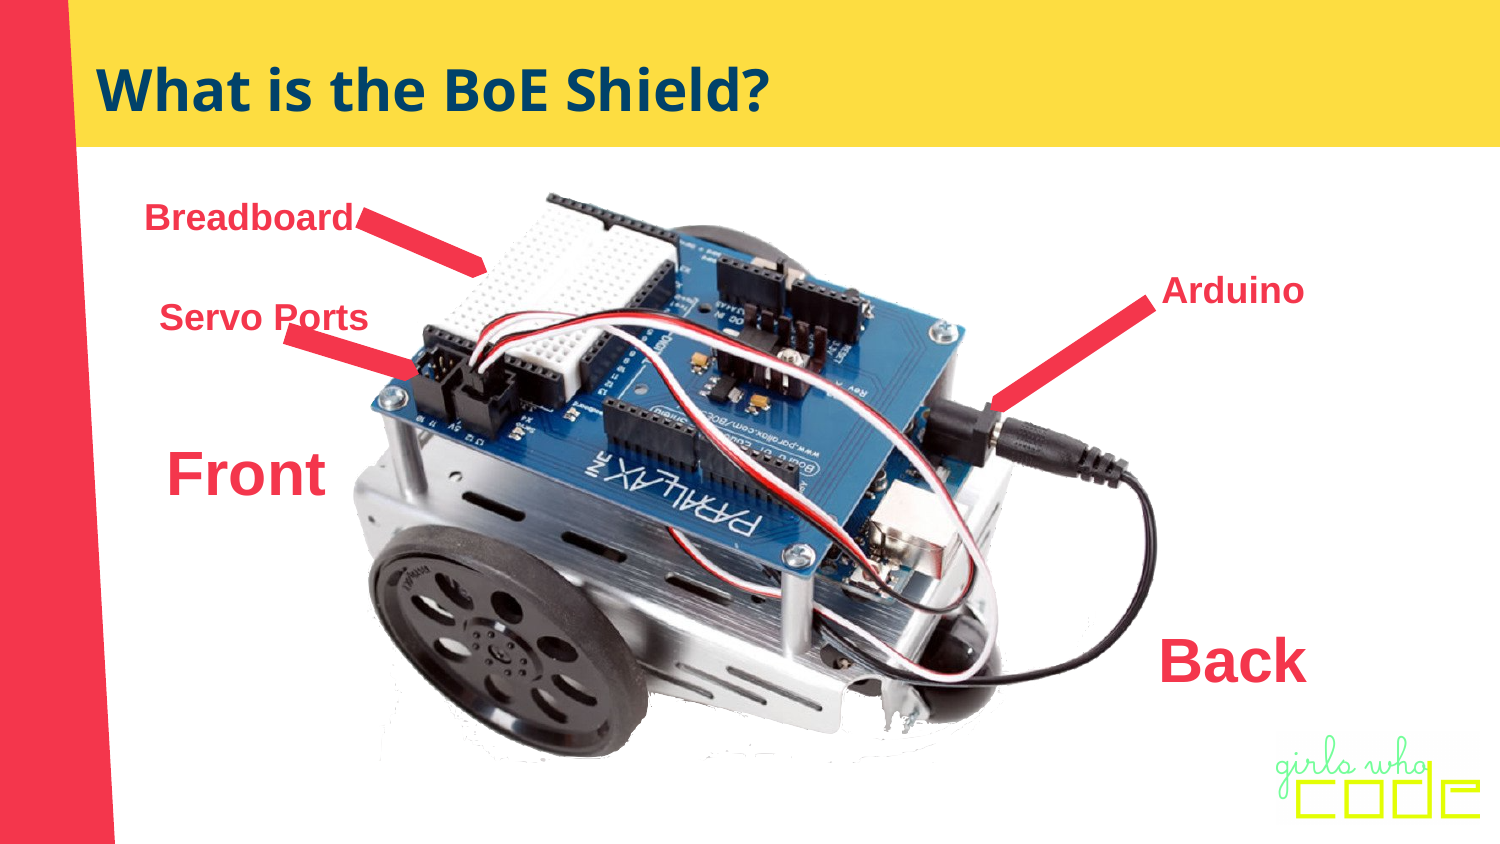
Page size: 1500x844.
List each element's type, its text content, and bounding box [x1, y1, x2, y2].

text_box [0, 0, 115, 844]
text_box [69, 0, 1500, 147]
text_box [127, 122, 1459, 825]
text_box Front [151, 417, 324, 556]
picture [329, 177, 1171, 764]
text_box What is the BoE Shield? [81, 38, 1480, 133]
text_box Breadboard [129, 177, 328, 247]
text_box Back [1174, 605, 1340, 743]
text_box Servo Ports [144, 277, 324, 347]
text_box Arduino [1174, 250, 1327, 320]
picture [1276, 730, 1480, 826]
text_box [293, 347, 324, 357]
